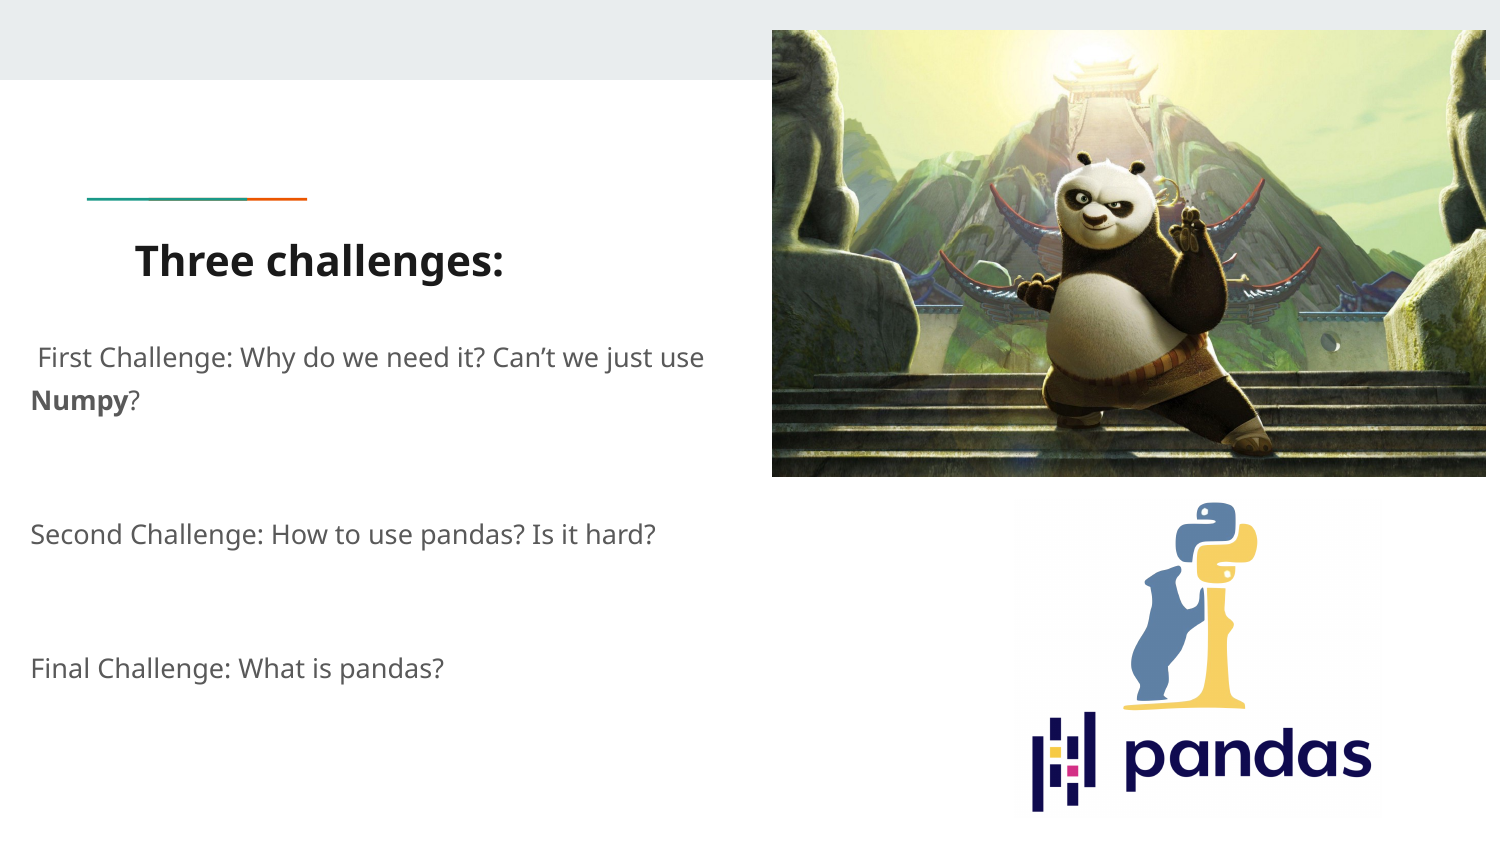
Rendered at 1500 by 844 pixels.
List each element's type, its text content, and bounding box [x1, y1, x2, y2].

picture [1014, 498, 1382, 818]
picture [771, 30, 1486, 477]
title Three challenges: [119, 216, 766, 256]
list First Challenge: Why do we need it? Can’t we just use Numpy? Second Challenge: How to use pandas? Is it hard? Final Challenge: What is pandas? [15, 256, 800, 735]
